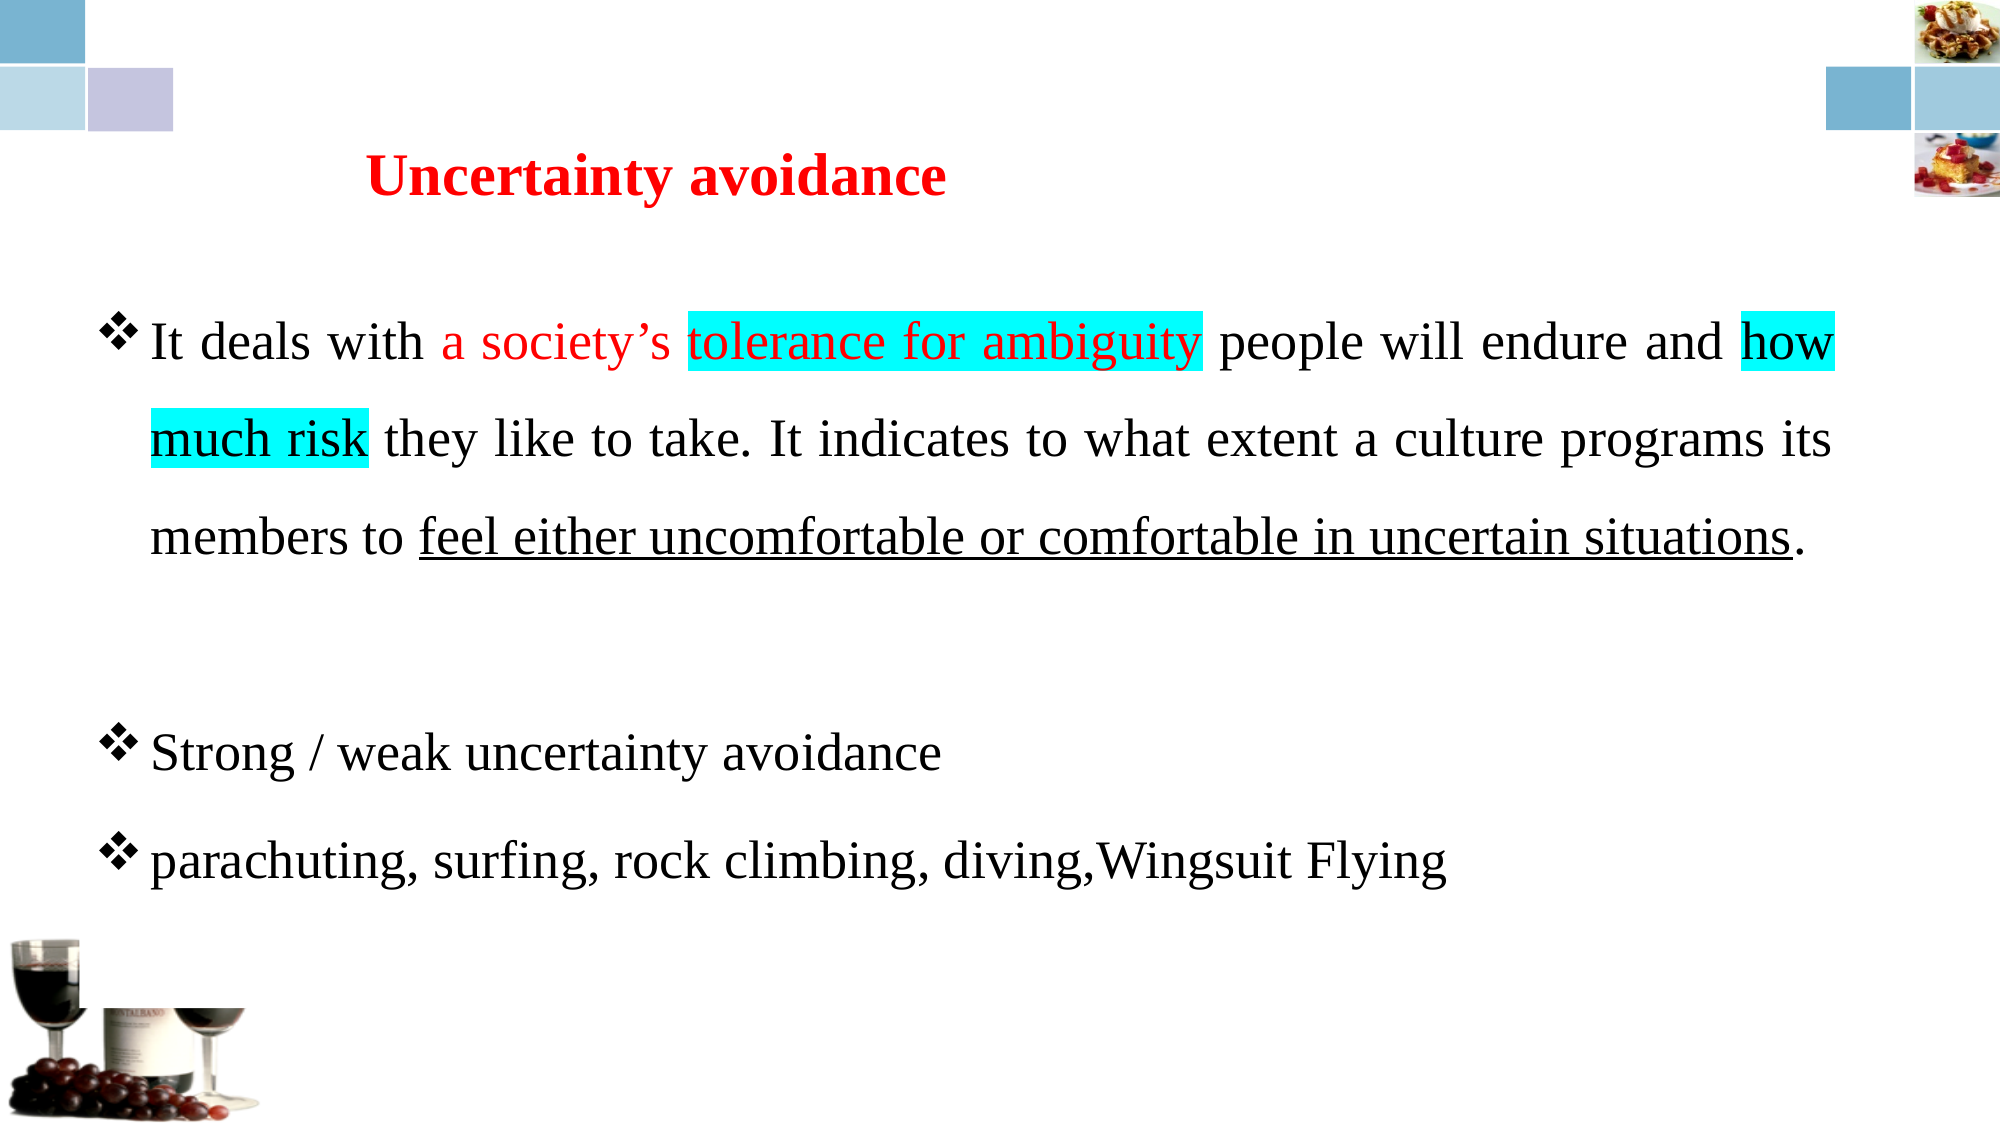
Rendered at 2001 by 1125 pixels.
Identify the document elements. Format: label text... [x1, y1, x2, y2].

list It deals with a society’s tolerance for ambiguity people will endure and how much risk they like to take. It indicates to what extent a culture programs its members to feel either uncomfortable or comfortable in uncertain situations. Strong / weak uncertainty avoidance parachuting, surfing, rock climbing, diving,Wingsuit Flying [79, 264, 1850, 1009]
picture [1914, 0, 2000, 63]
picture [1914, 133, 2000, 197]
title Uncertainty avoidance [349, 77, 1701, 264]
picture [0, 824, 264, 1125]
